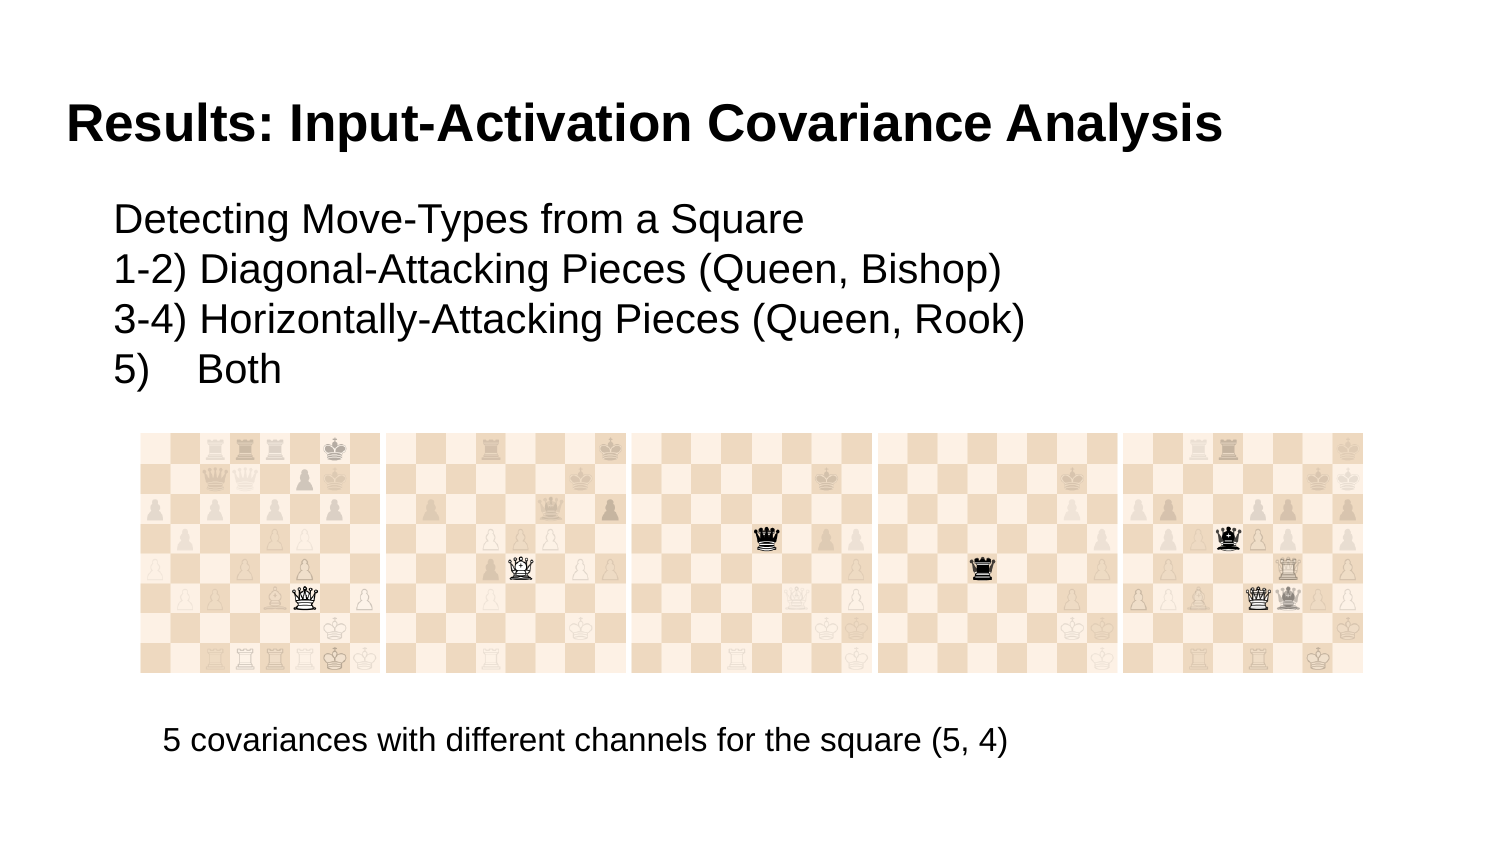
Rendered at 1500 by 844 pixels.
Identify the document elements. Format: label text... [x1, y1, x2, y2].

text_box 5 covariances with different channels for the square (5, 4) [147, 703, 1353, 774]
picture [59, 391, 1441, 686]
text_box Detecting Move-Types from a Square 1-2) Diagonal-Attacking Pieces (Queen, Bishop) 3-4) Horizontally-Attacking Pieces (Queen, Rook) 5) Both [98, 176, 1402, 389]
title Results: Input-Activation Covariance Analysis [51, 72, 1449, 167]
